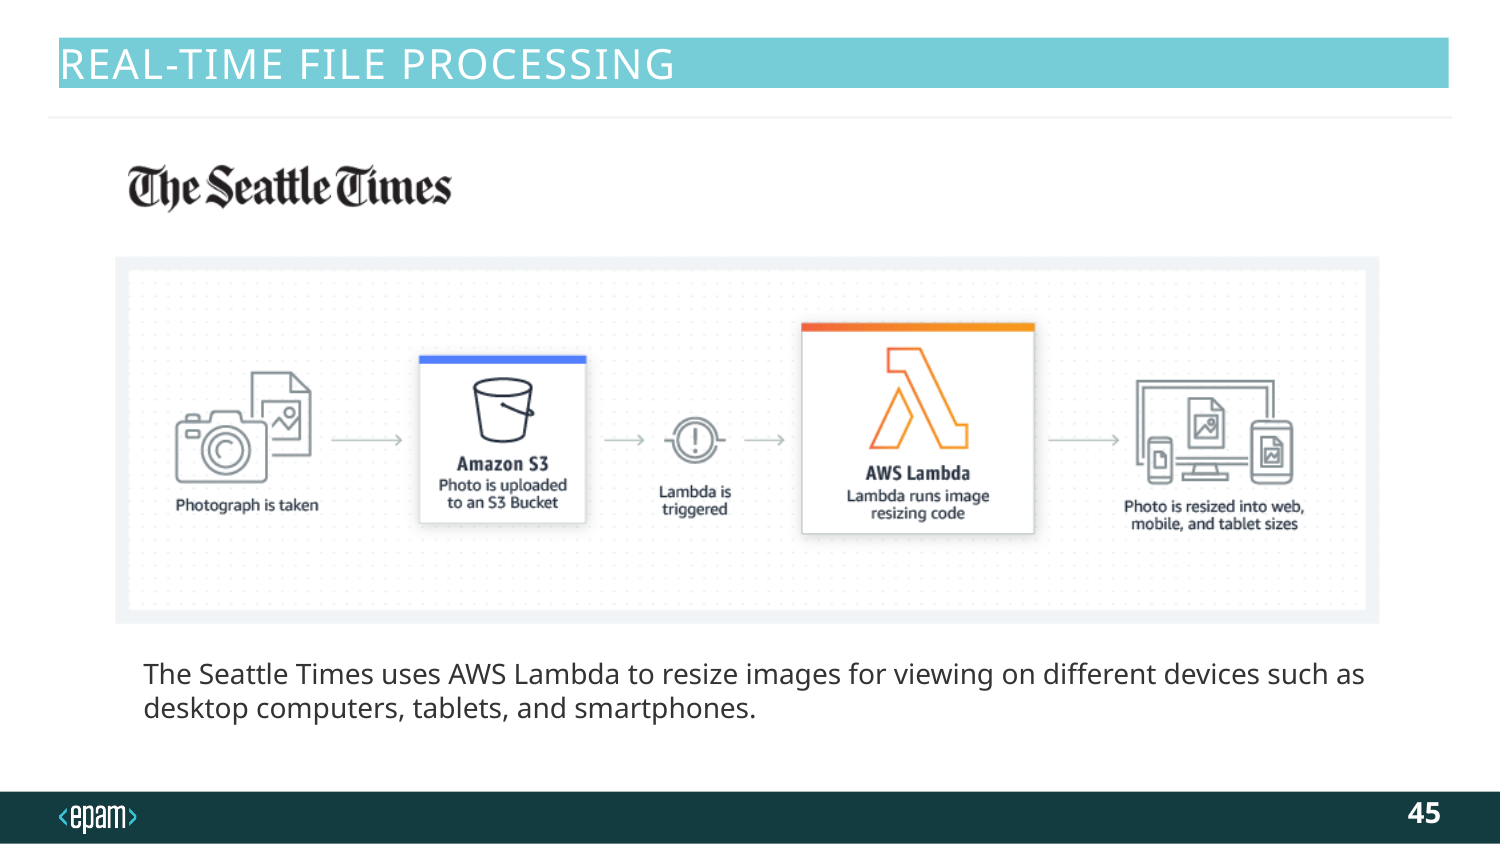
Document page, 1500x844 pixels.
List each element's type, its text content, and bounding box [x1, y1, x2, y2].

picture [115, 256, 1380, 624]
picture [128, 164, 452, 213]
text_box The Seattle Times uses AWS Lambda to resize images for viewing on different devices such as desktop computers, tablets, and smartphones. [128, 648, 1409, 732]
text_box REAL-TIME FILE PROCESSING [59, 37, 1449, 88]
slide_number 45 [1216, 791, 1442, 844]
